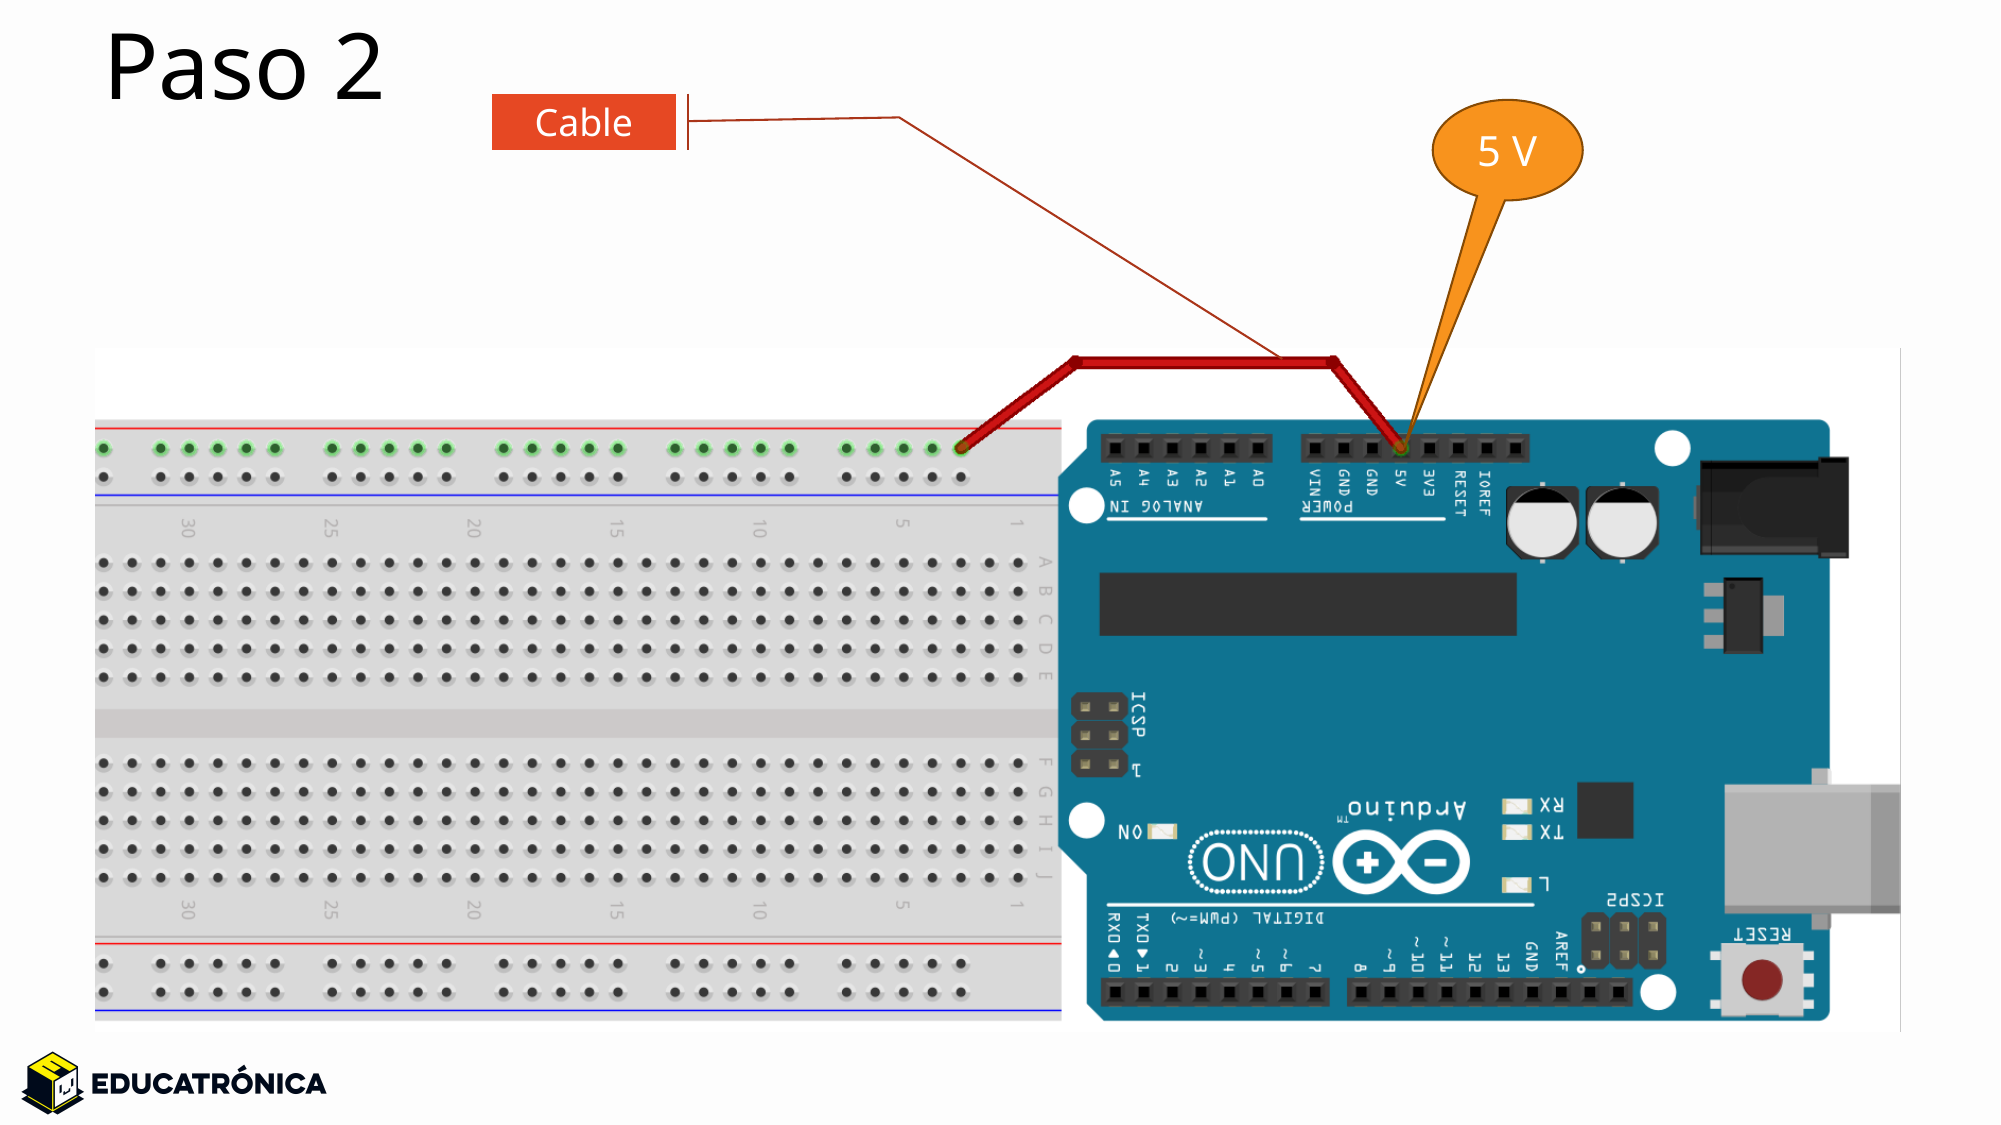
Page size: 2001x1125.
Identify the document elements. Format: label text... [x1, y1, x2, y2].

picture [95, 348, 1905, 1032]
text_box Cable [492, 94, 676, 150]
text_box 5 V [1431, 98, 1584, 348]
picture [19, 1048, 330, 1118]
text_box Cable [687, 93, 1267, 348]
title Paso 2 [88, 7, 1912, 133]
